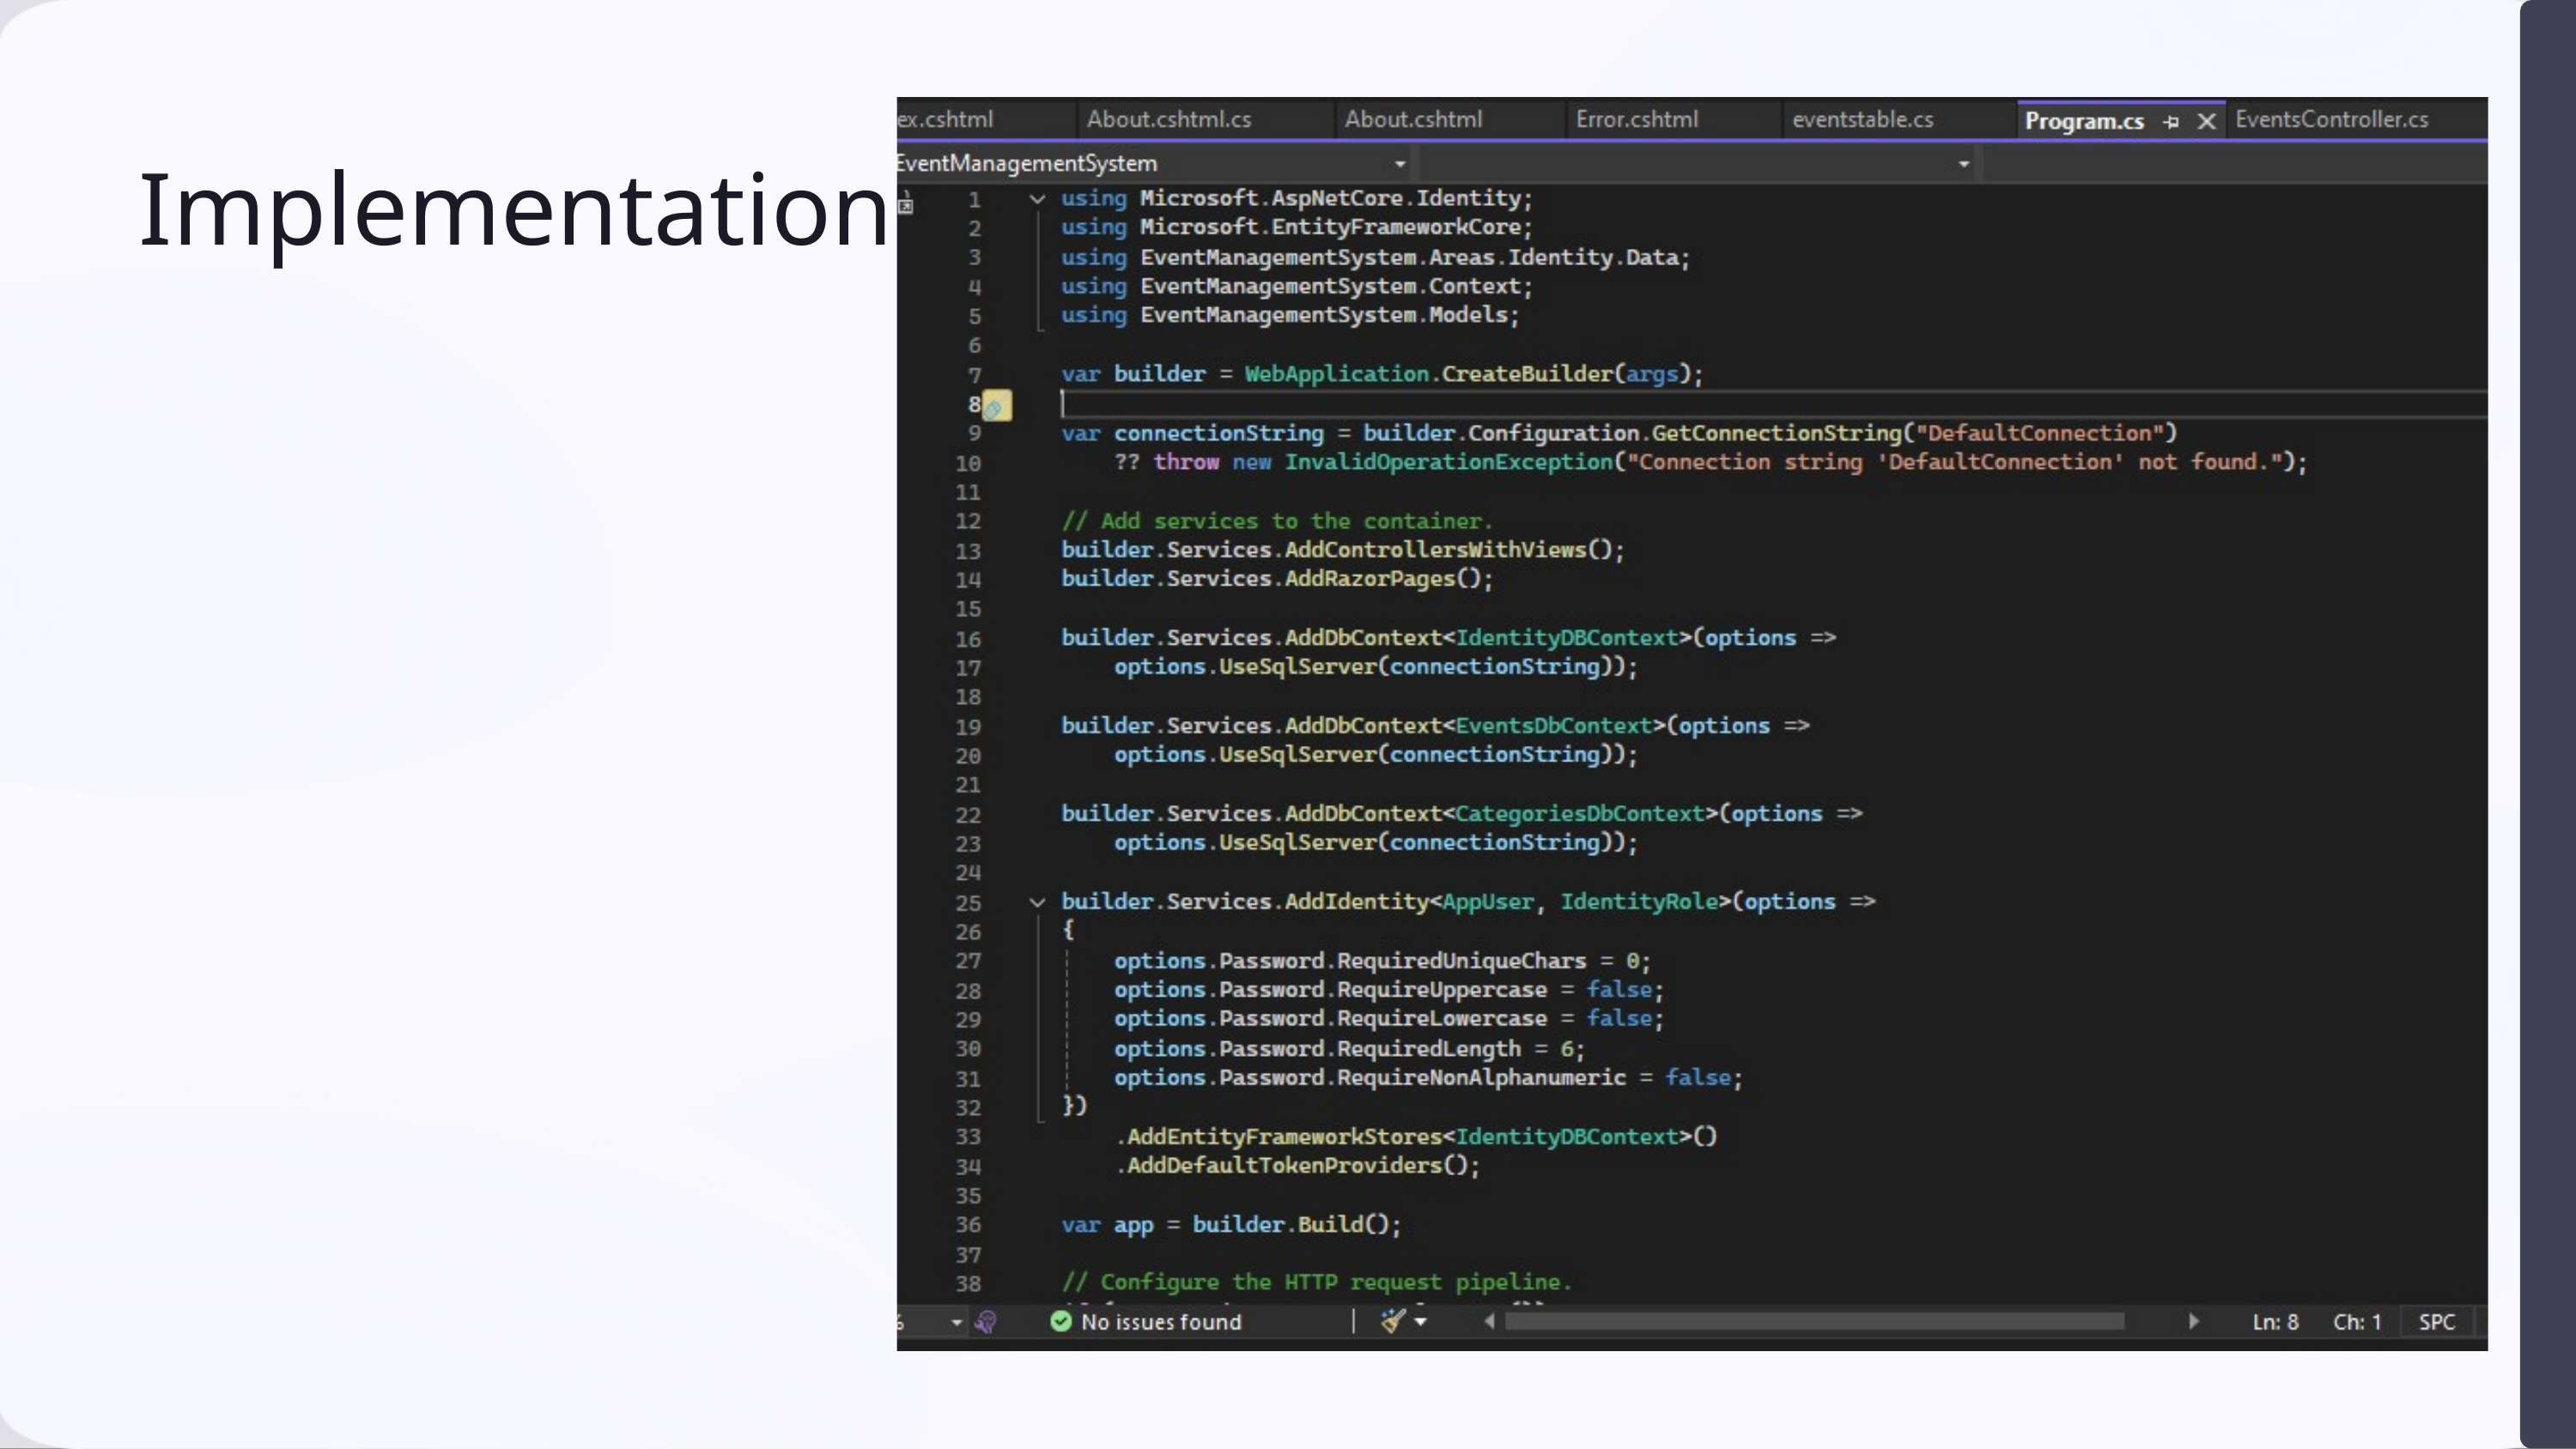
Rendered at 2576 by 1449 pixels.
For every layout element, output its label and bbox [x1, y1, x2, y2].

text_box [2519, 0, 2576, 1449]
text_box [0, 0, 2518, 1449]
